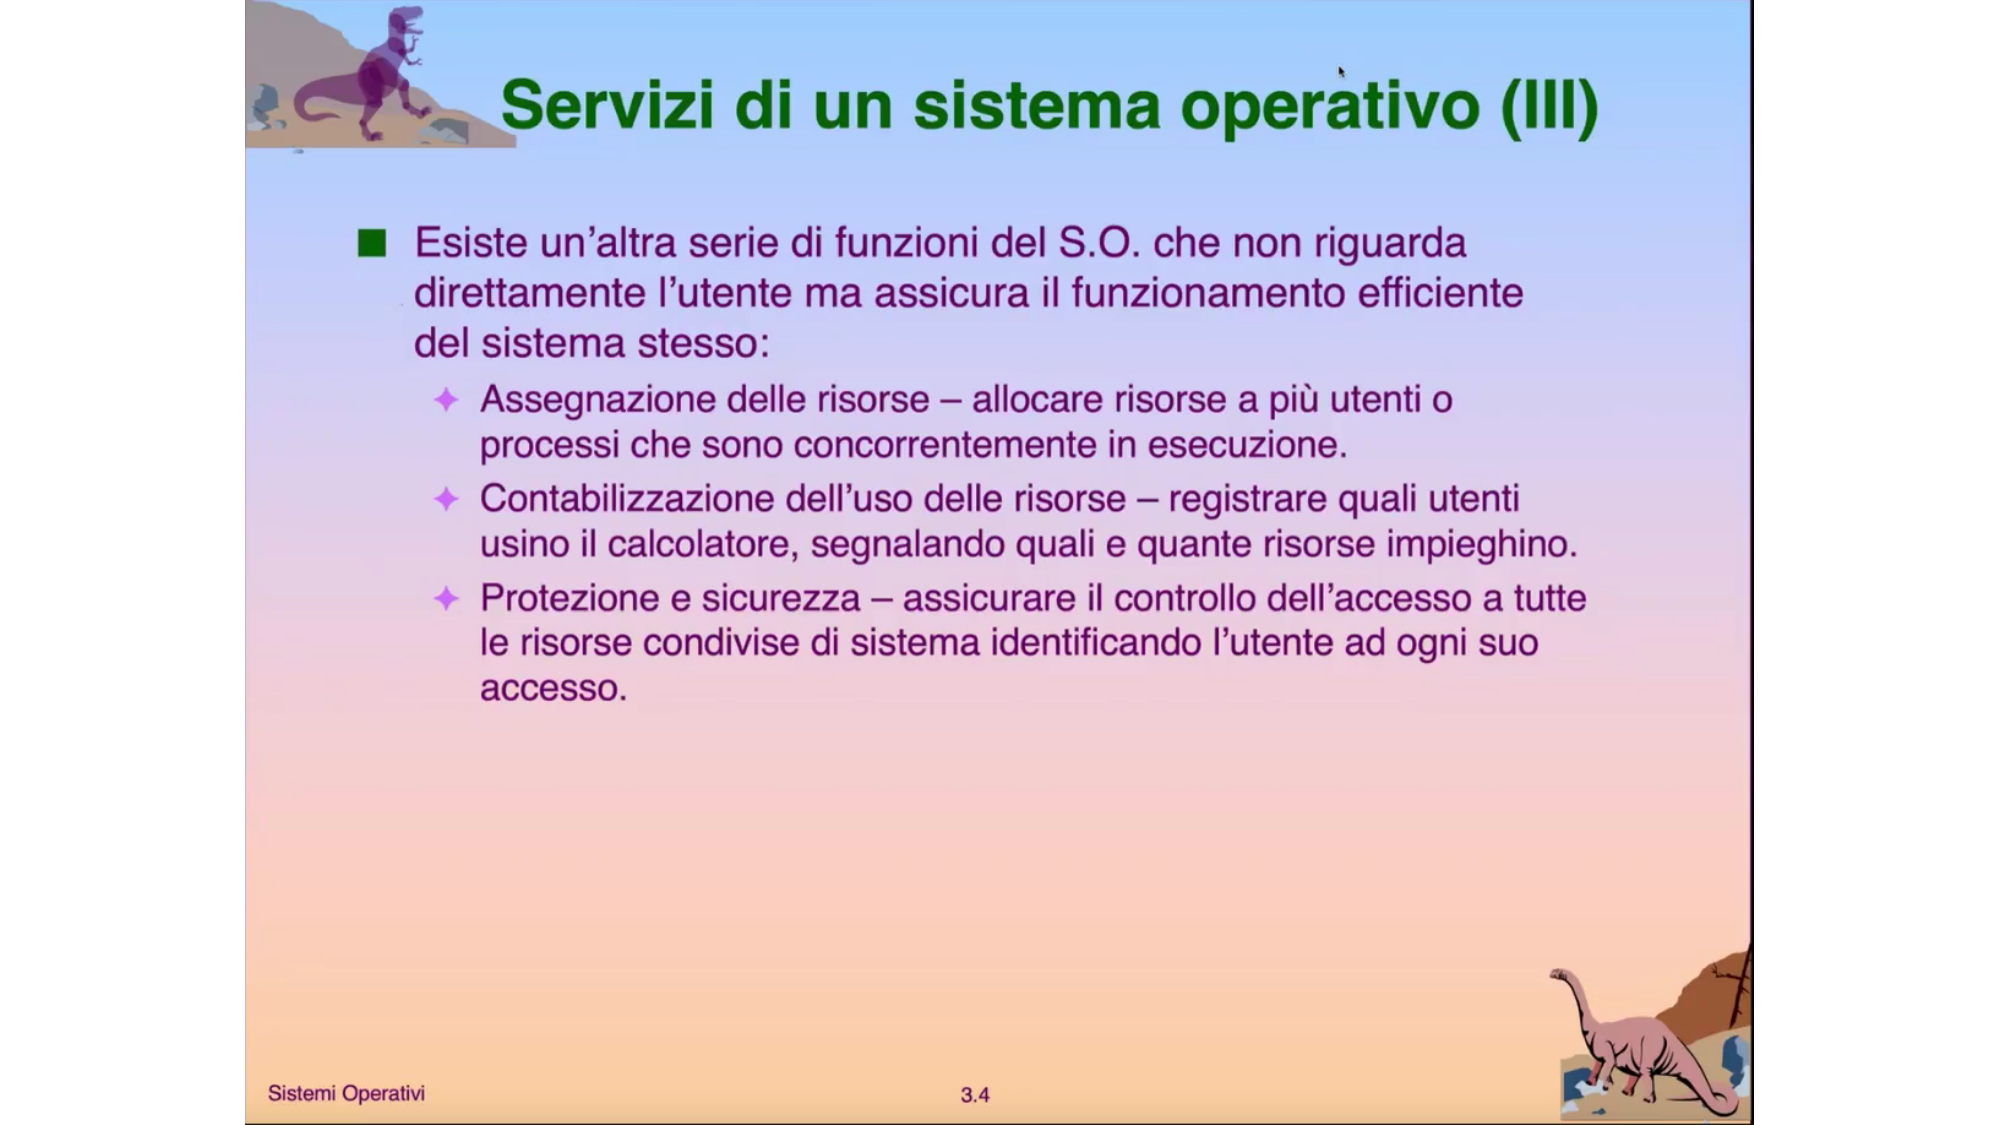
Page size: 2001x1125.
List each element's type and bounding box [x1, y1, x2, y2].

picture [245, 0, 1754, 1125]
